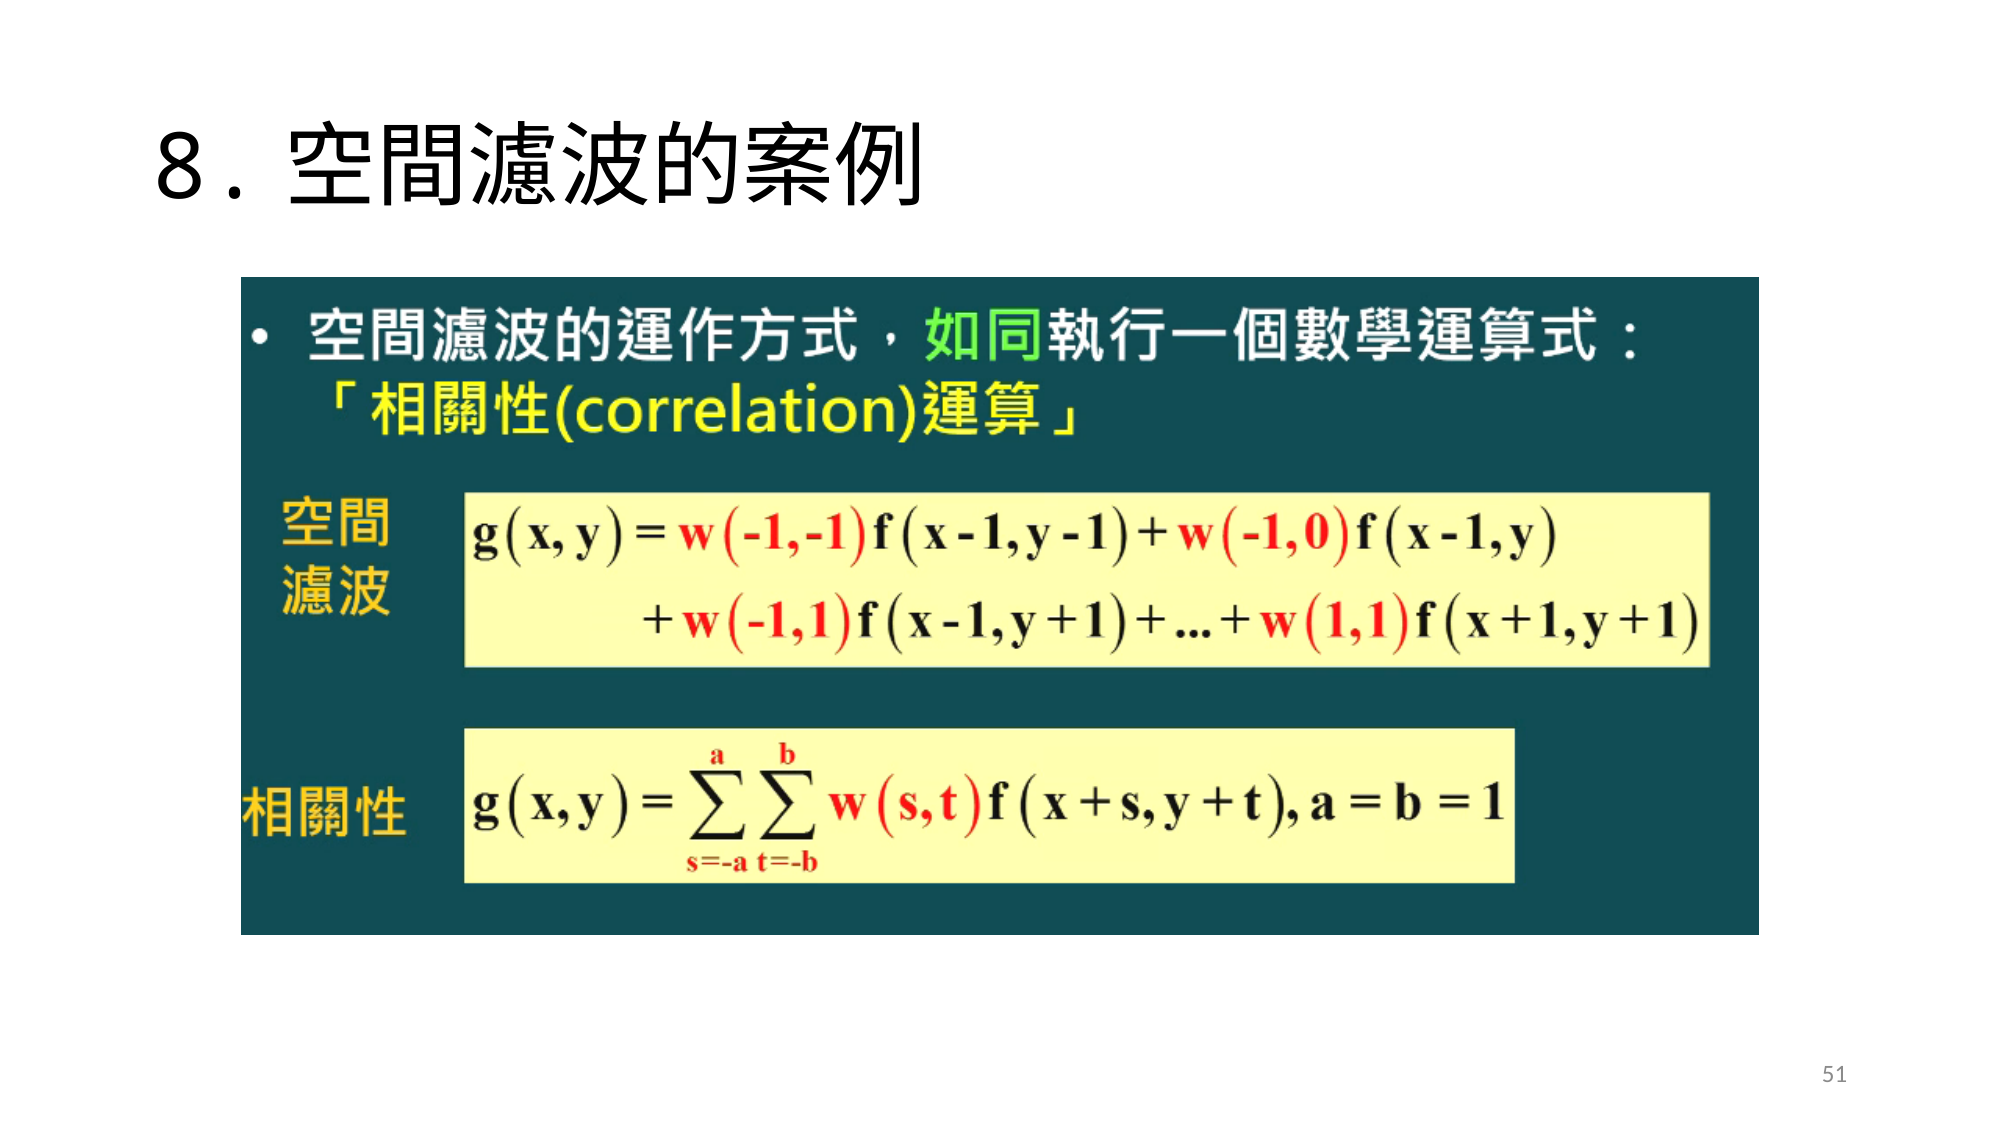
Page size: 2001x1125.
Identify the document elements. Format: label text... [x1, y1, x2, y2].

title 8.空間濾波的案例 [137, 59, 1863, 277]
picture [241, 277, 1759, 935]
text_box [137, 277, 1863, 1103]
